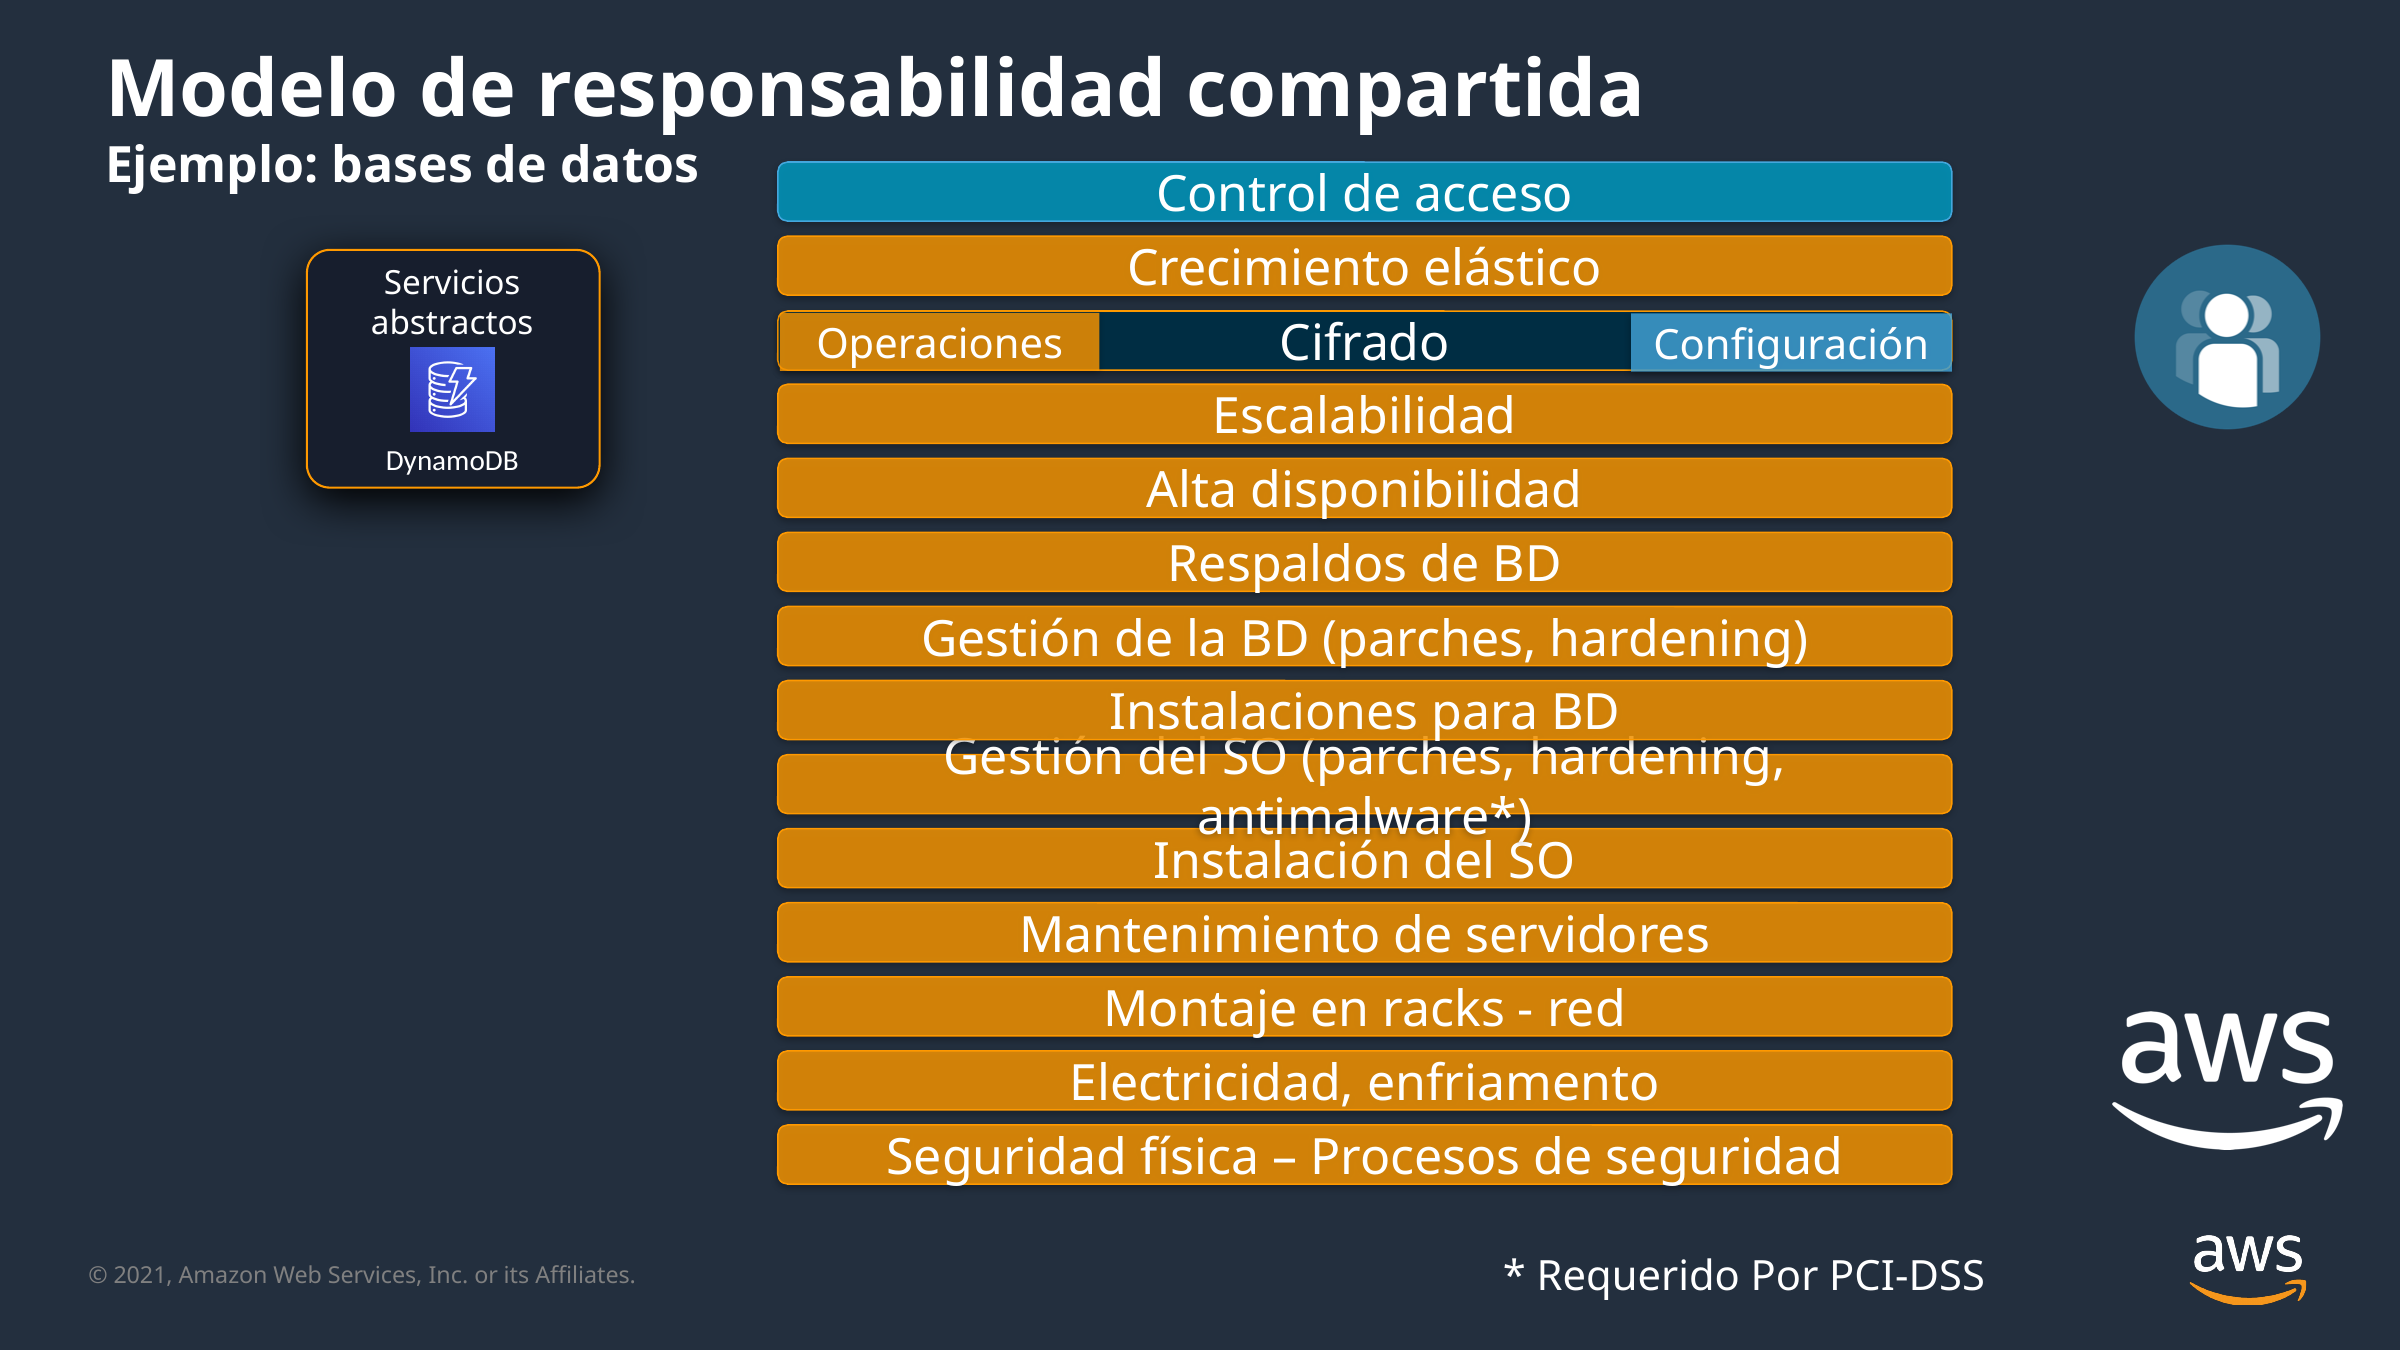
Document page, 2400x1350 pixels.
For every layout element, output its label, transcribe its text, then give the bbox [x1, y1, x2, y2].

text_box Gestión de la BD (parches, hardening) [776, 605, 1953, 667]
text_box Control de acceso [776, 161, 1953, 222]
text_box Mantenimiento de servidores [776, 901, 1953, 963]
text_box * Requerido Por PCI-DSS [1488, 1241, 2135, 1307]
text_box Instalación del SO [776, 827, 1953, 889]
picture [2134, 244, 2321, 431]
text_box Escalabilidad [776, 383, 1953, 445]
text_box Seguridad física – Procesos de seguridad [776, 1124, 1953, 1185]
text_box Cifrado [784, 310, 1945, 371]
text_box Instalaciones para BD [776, 679, 1953, 741]
text_box Montaje en racks - red [776, 976, 1953, 1037]
text_box Crecimiento elástico [776, 235, 1953, 296]
text_box Electricidad, enfriamento [776, 1050, 1953, 1111]
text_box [306, 249, 600, 488]
text_box Respaldos de BD [776, 531, 1953, 593]
text_box Gestión del SO (parches, hardening, antimalware*) [776, 753, 1953, 815]
picture [2111, 1010, 2344, 1150]
title Modelo de responsabilidad compartida Ejemplo: bases de datos [90, 30, 2307, 174]
text_box Alta disponibilidad [776, 457, 1953, 519]
text_box Operaciones [779, 312, 1100, 372]
text_box Configuración [1630, 313, 1953, 372]
